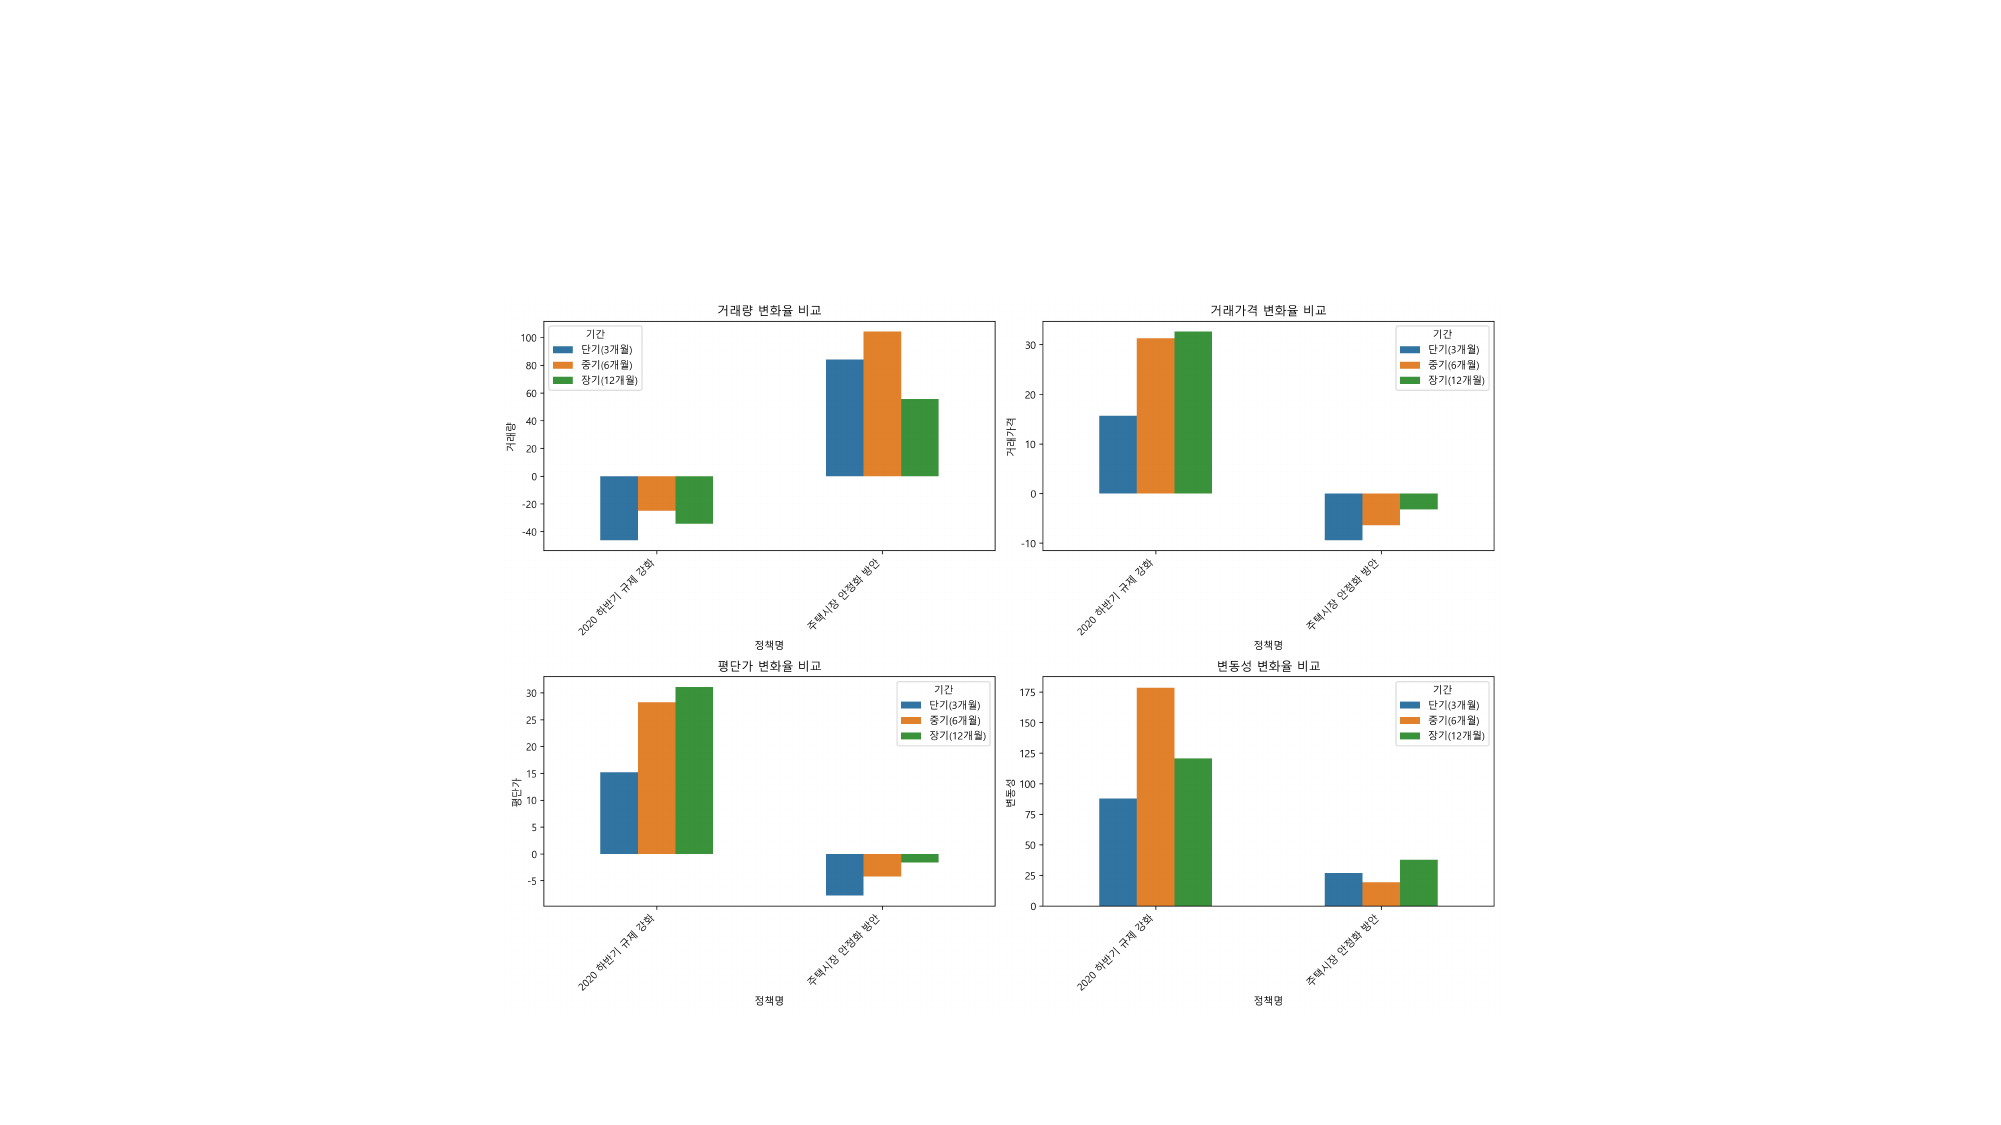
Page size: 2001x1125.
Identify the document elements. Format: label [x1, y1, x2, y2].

list [498, 299, 1501, 1014]
